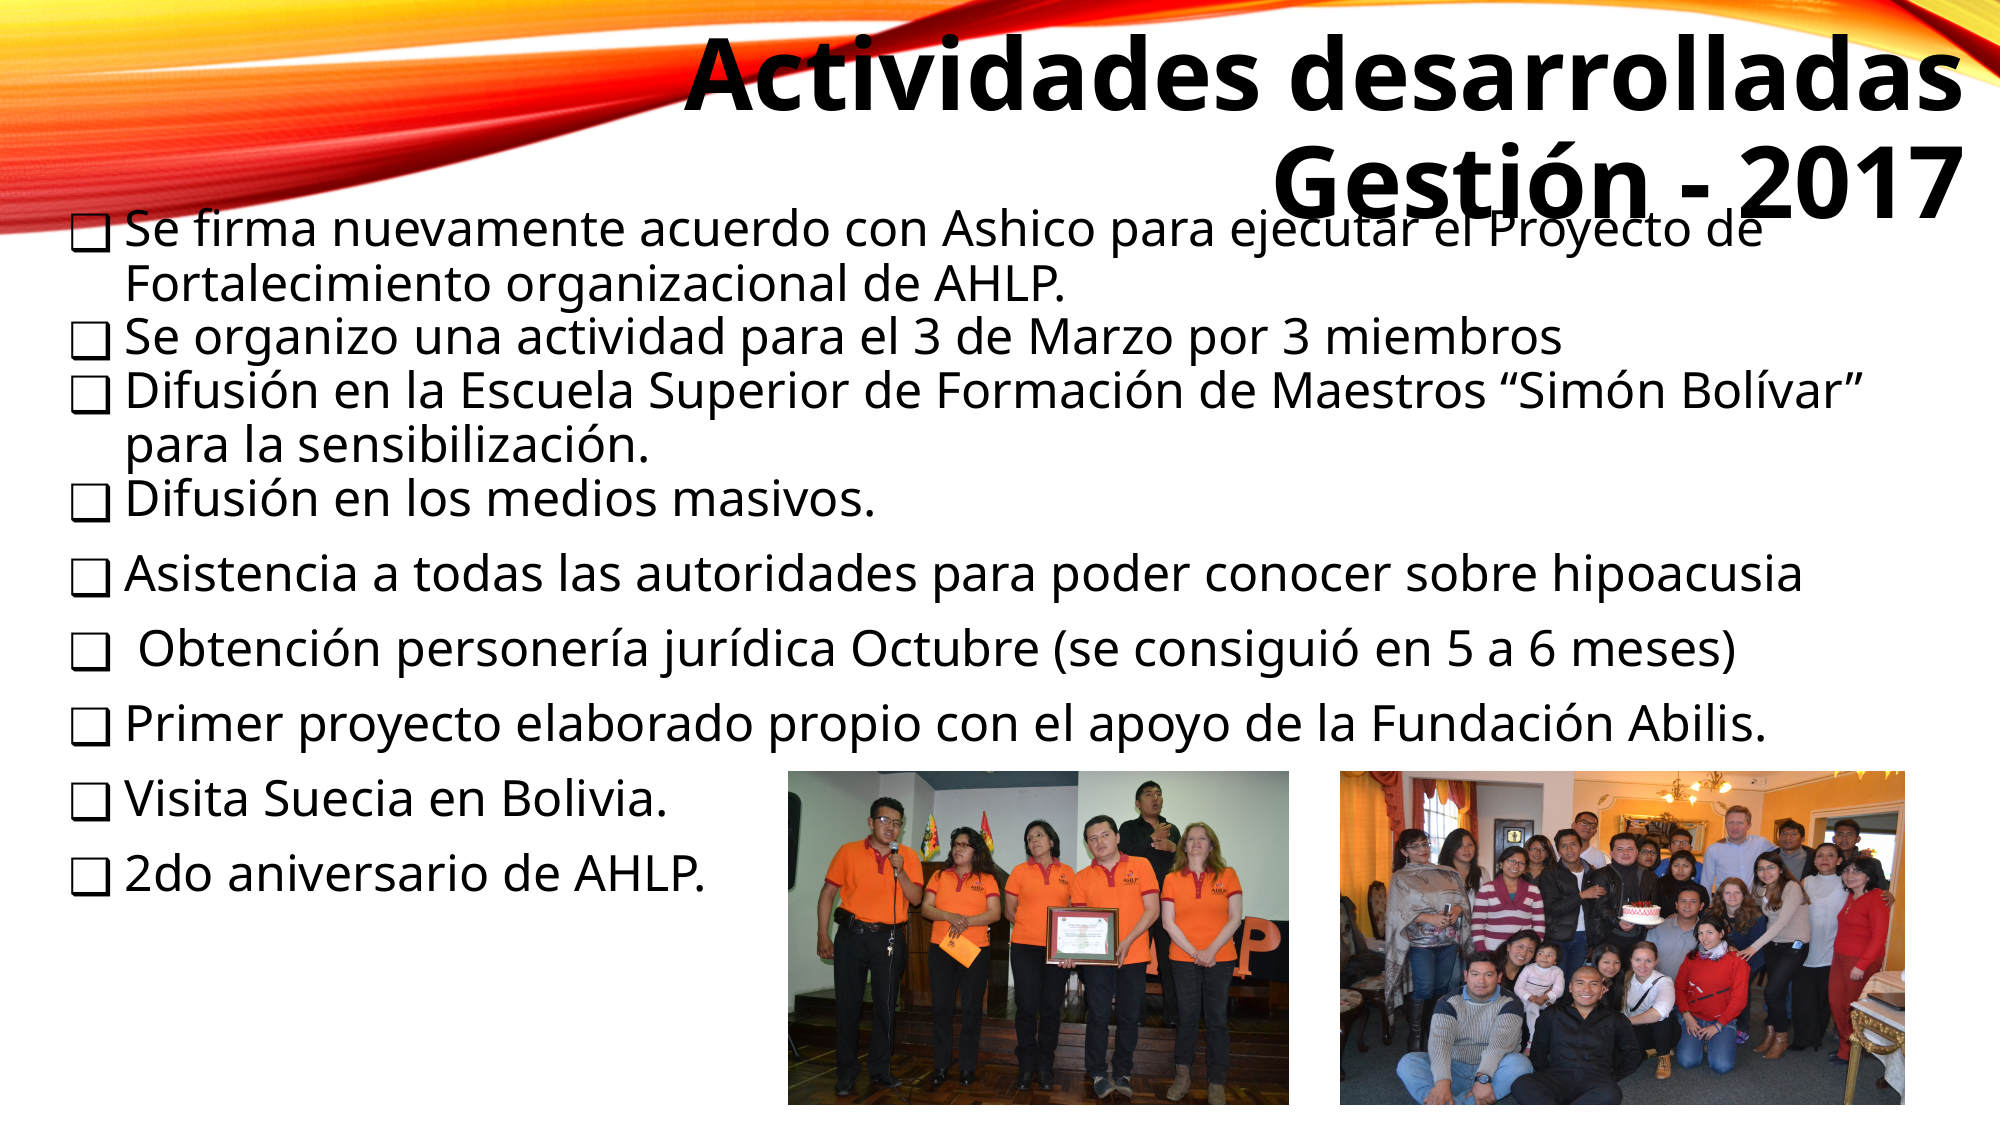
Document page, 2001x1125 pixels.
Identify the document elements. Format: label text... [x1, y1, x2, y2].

picture [788, 770, 1289, 1105]
list Se firma nuevamente acuerdo con Ashico para ejecutar el Proyecto de Fortalecimiento organizacional de AHLP. Se organizo una actividad para el 3 de Marzo por 3 miembros Difusión en la Escuela Superior de Formación de Maestros “Simón Bolívar” para la sensibilización. Difusión en los medios masivos. Asistencia a todas las autoridades para poder conocer sobre hipoacusia Obtención personería jurídica Octubre (se consiguió en 5 a 6 meses) Primer proyecto elaborado propio con el apoyo de la Fundación Abilis. Visita Suecia en Bolivia. 2do aniversario de AHLP. [53, 196, 1930, 796]
picture [1340, 770, 1905, 1105]
picture [0, 0, 2000, 237]
text_box Actividades desarrolladas Gestión - 2017 [501, 14, 1982, 250]
